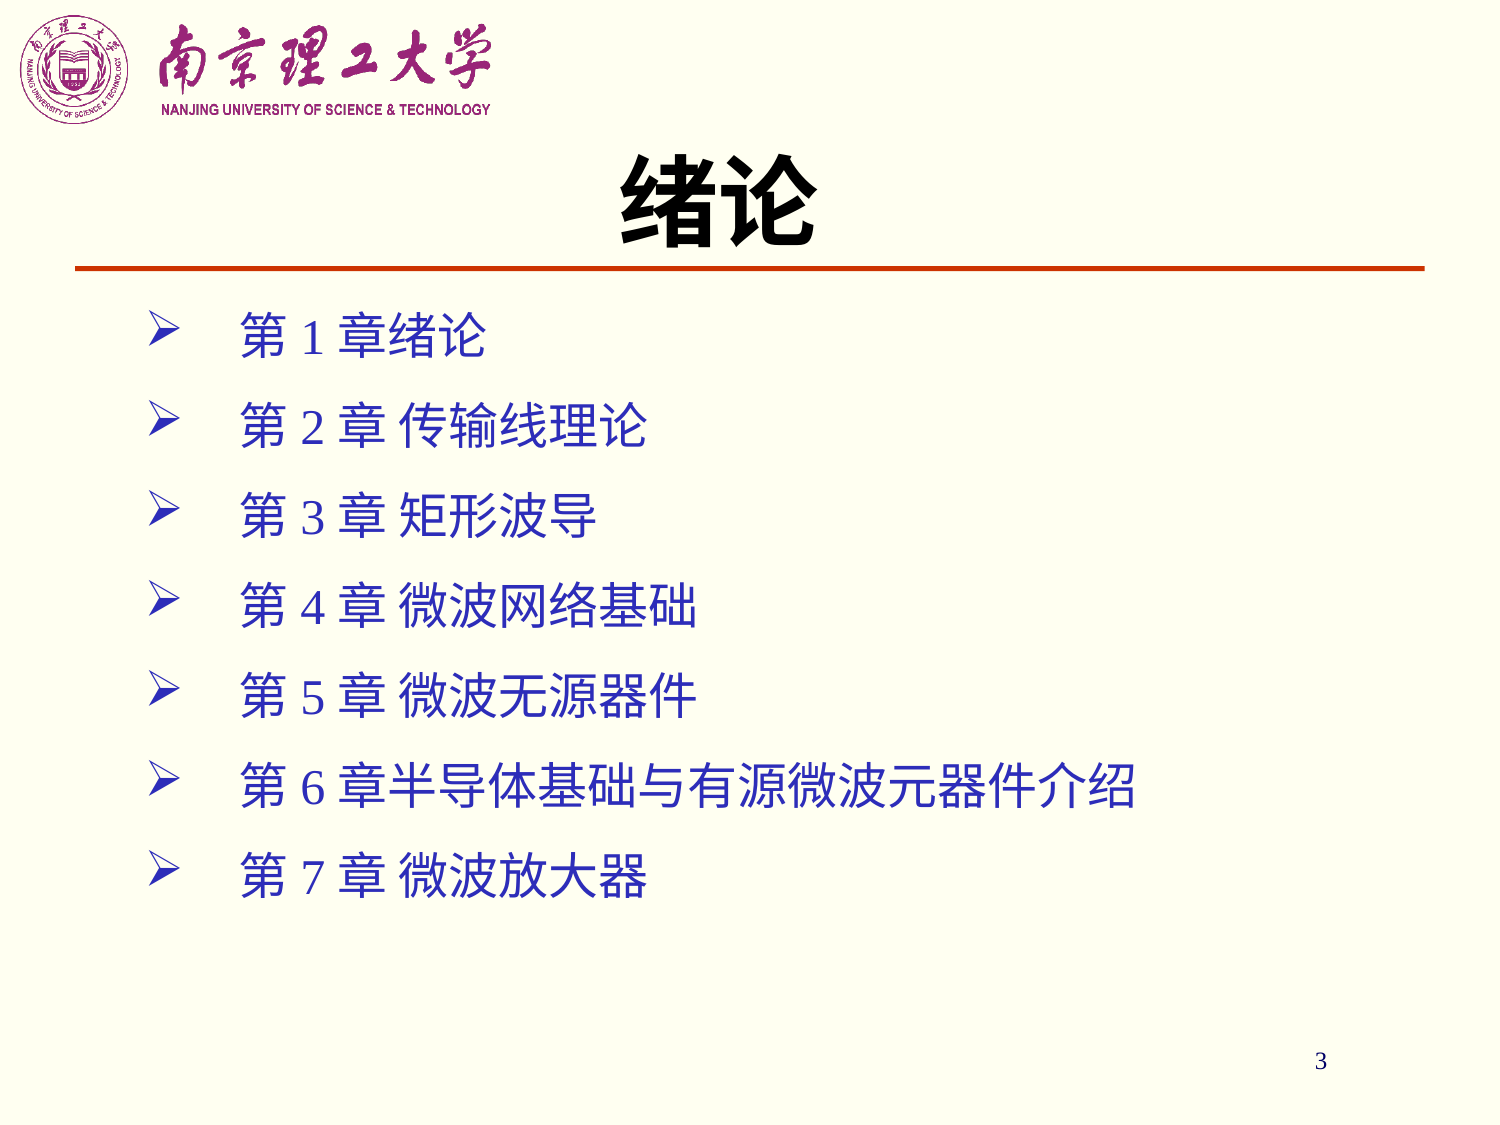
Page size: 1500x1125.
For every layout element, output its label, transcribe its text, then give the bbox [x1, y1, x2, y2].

picture [17, 15, 491, 126]
title 绪论 [112, 149, 1325, 250]
text_box 第1章绪论 第2章 传输线理论 第3章 矩形波导 第4章 微波网络基础 第5章 微波无源器件 第6章半导体基础与有源微波元器件介绍 第7章 微波放大器 [54, 267, 1496, 1002]
